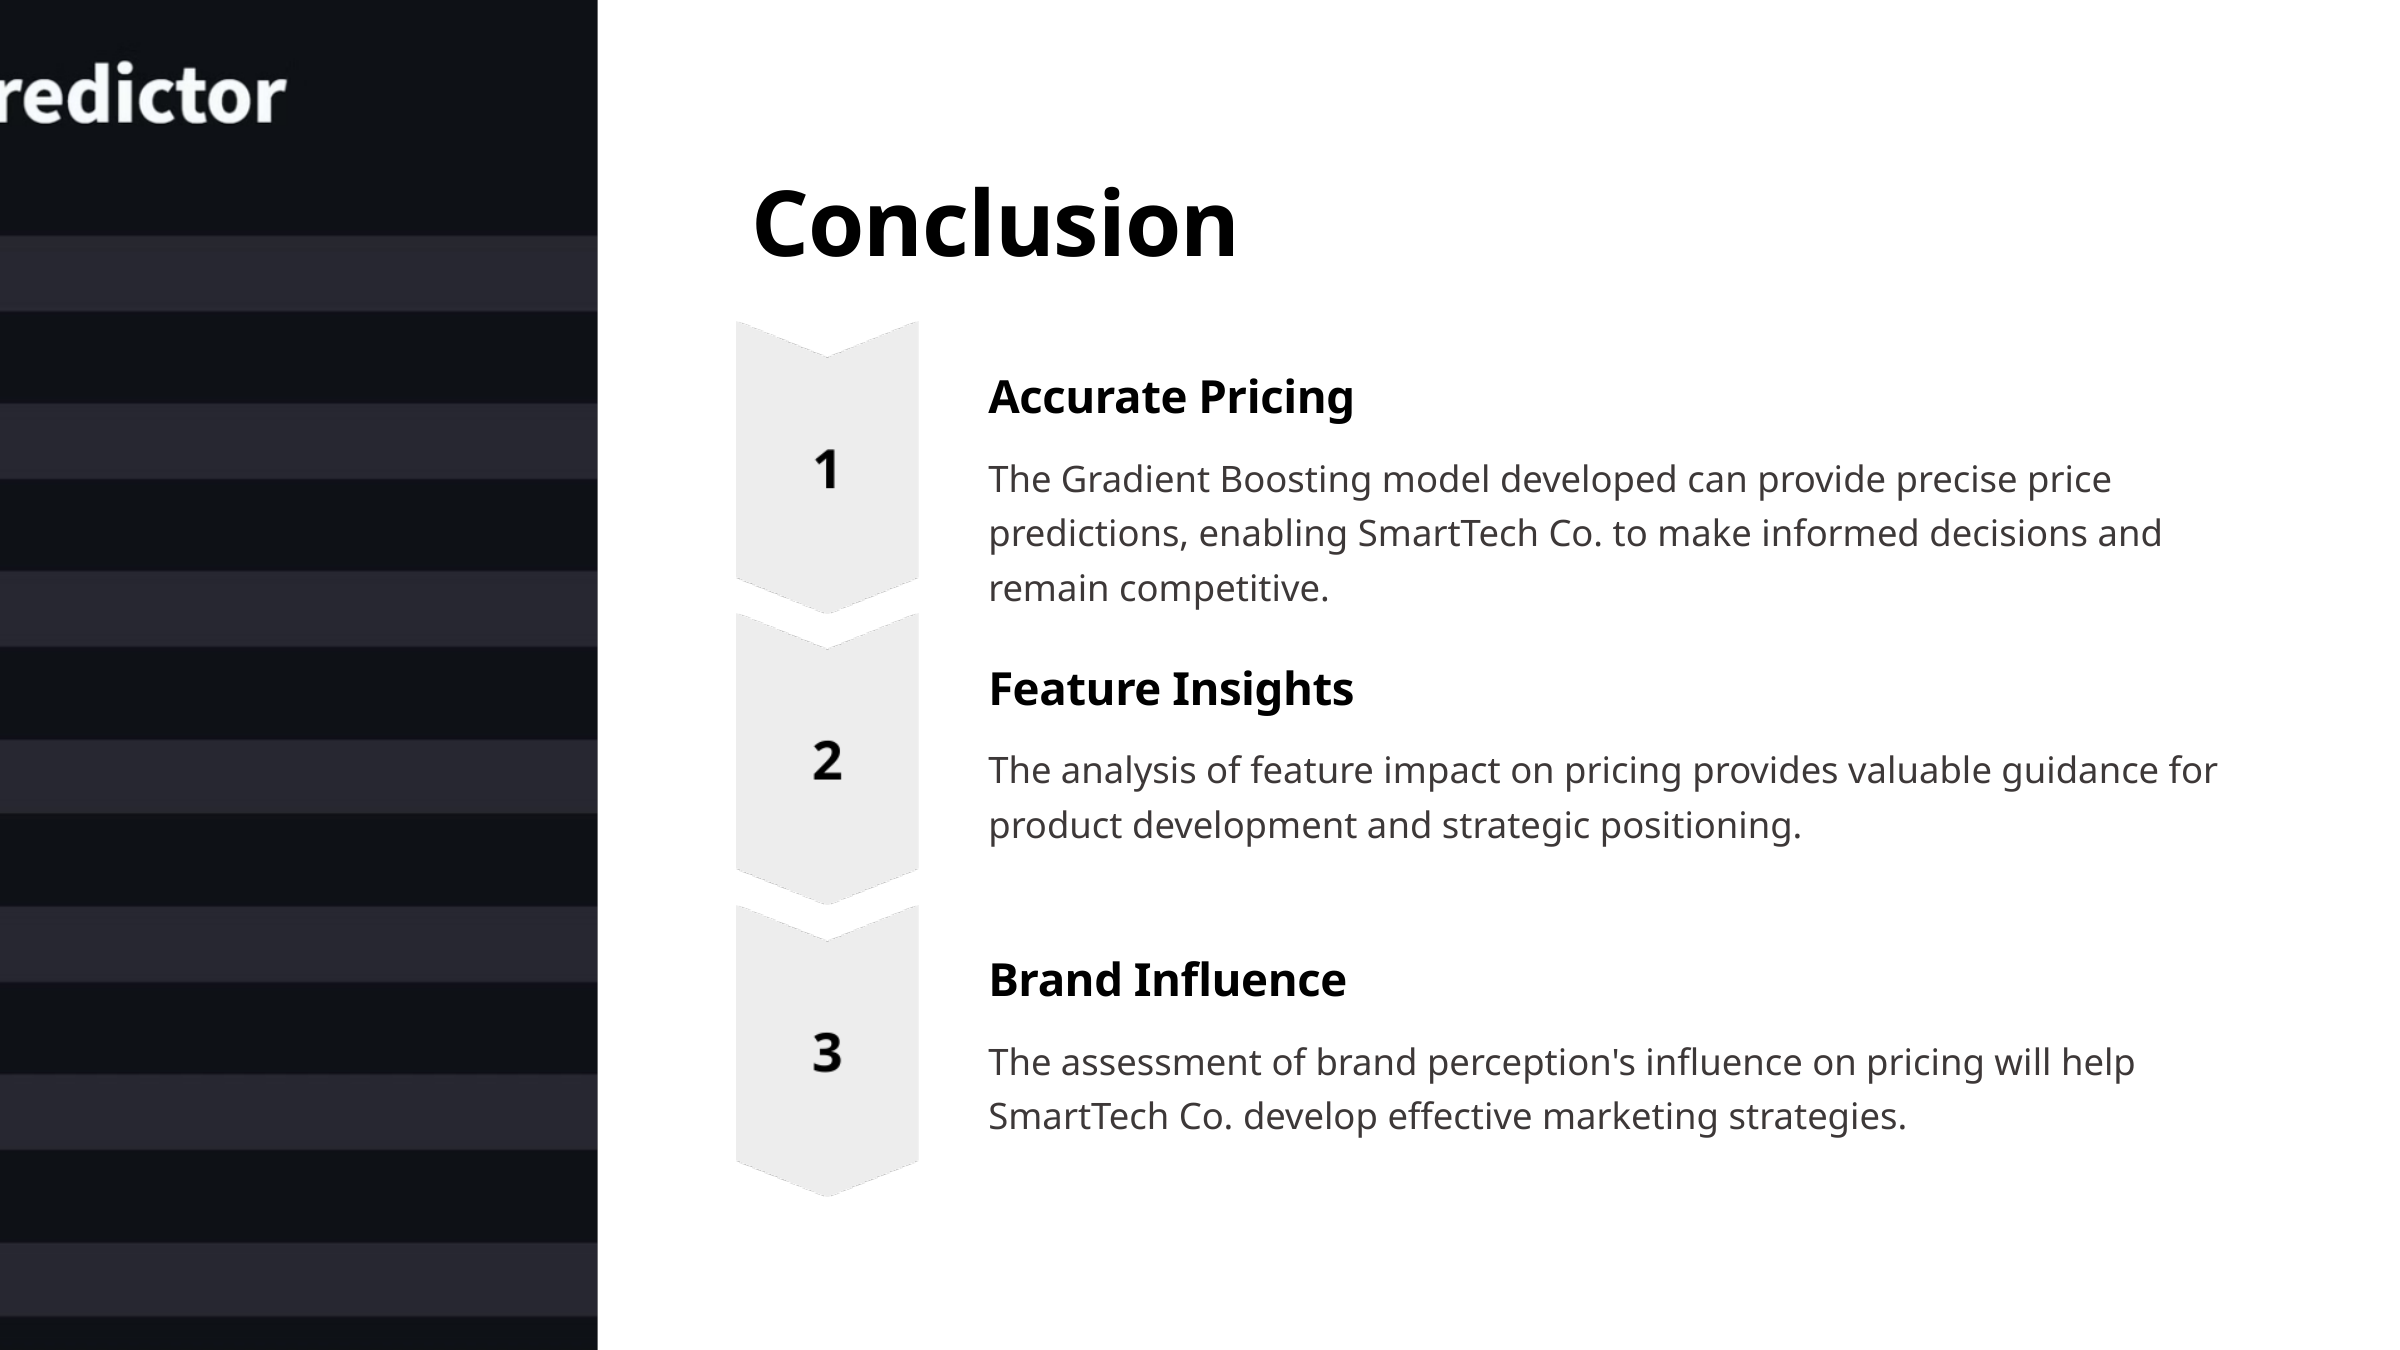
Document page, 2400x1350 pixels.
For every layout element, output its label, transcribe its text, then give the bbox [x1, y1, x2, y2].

text_box The Gradient Boosting model developed can provide precise price predictions, enabling SmartTech Co. to make informed decisions and remain competitive. [973, 437, 2264, 547]
text_box Accurate Pricing [973, 358, 1430, 416]
picture [736, 321, 919, 1197]
text_box Conclusion [736, 153, 1648, 268]
text_box Feature Insights [973, 649, 1430, 707]
text_box [599, 0, 2400, 1350]
text_box The assessment of brand perception's influence on pricing will help SmartTech Co. develop effective marketing strategies. [973, 1020, 2264, 1130]
text_box Brand Influence [973, 941, 1430, 999]
picture [0, 0, 599, 1350]
text_box The analysis of feature impact on pricing provides valuable guidance for product development and strategic positioning. [973, 728, 2264, 838]
